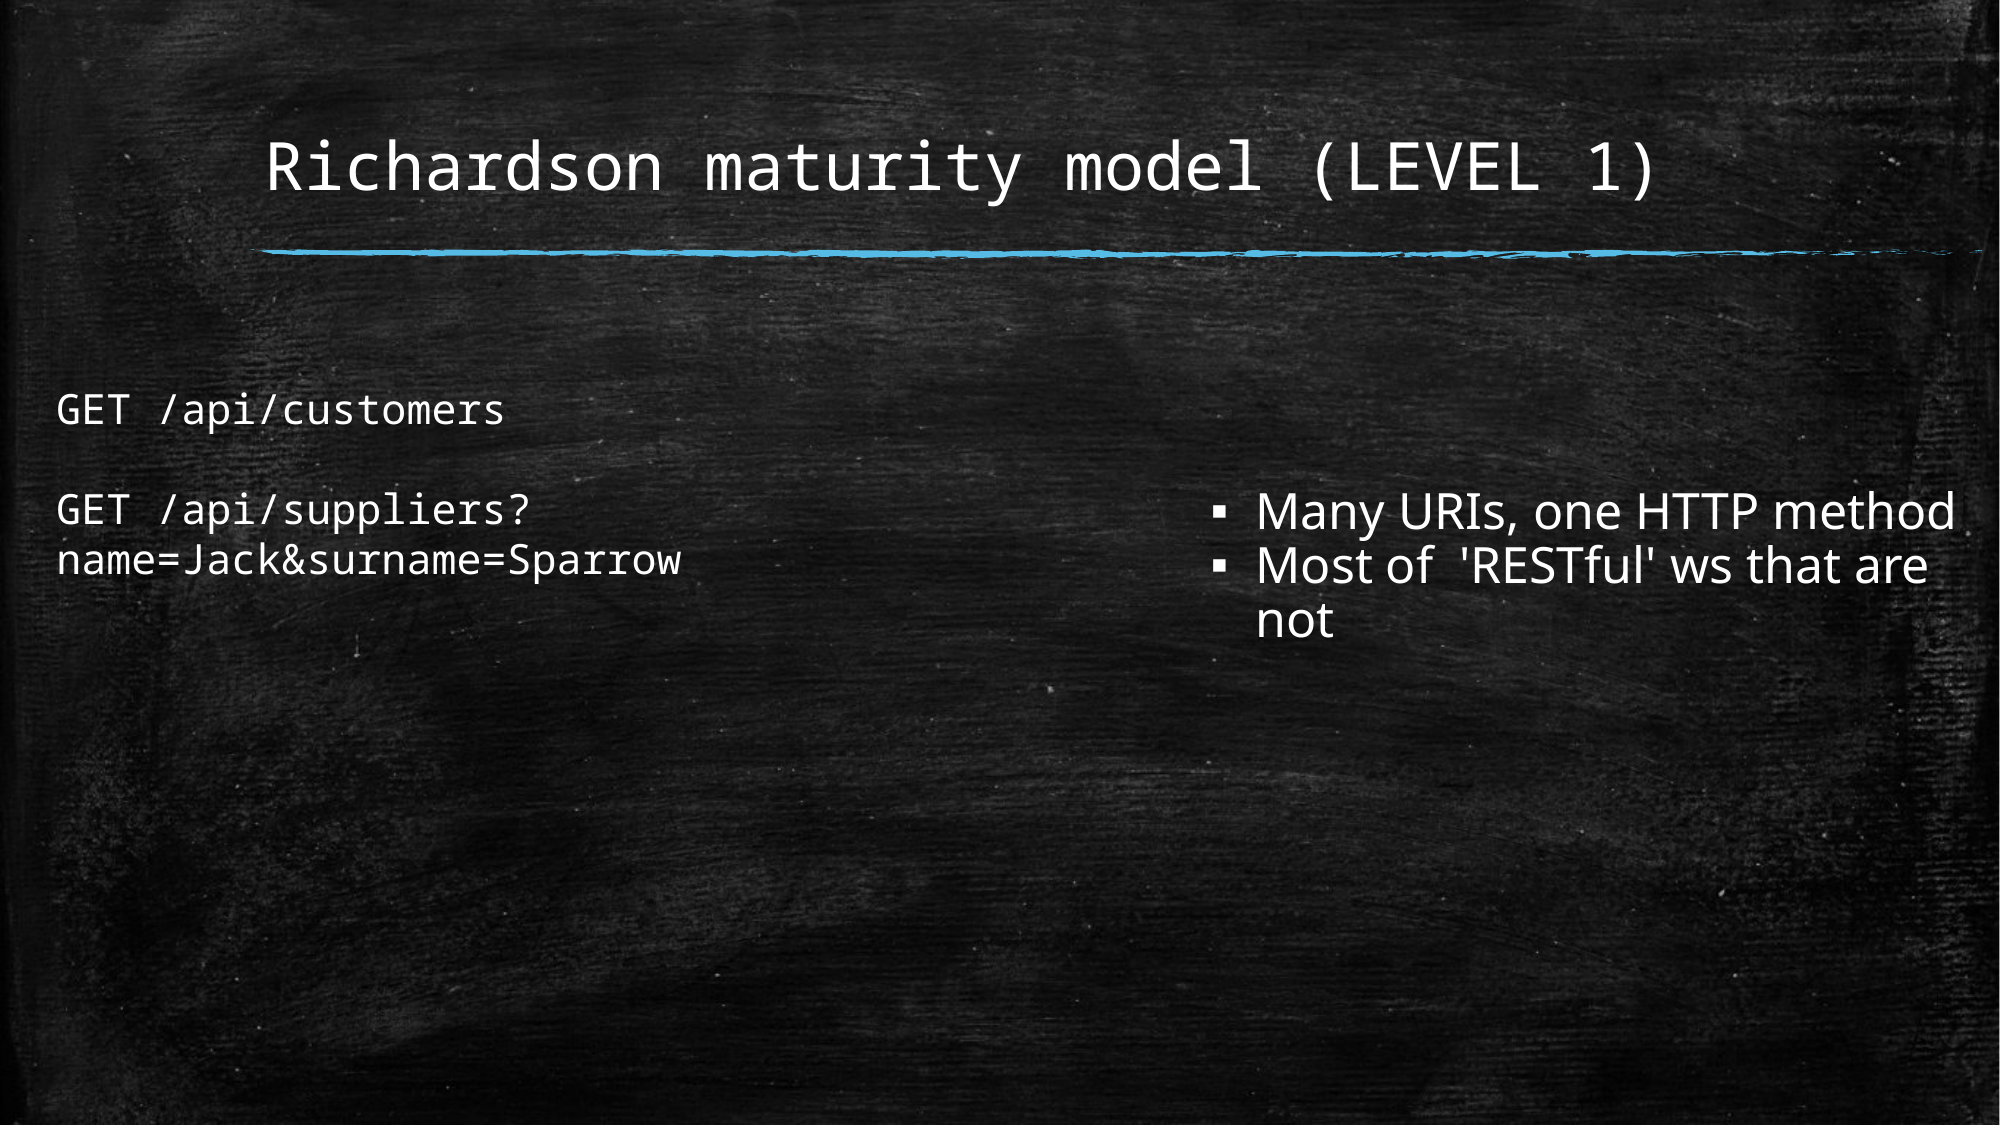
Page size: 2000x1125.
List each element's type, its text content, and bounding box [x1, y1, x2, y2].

text_box GET /api/customers GET /api/suppliers?name=Jack&surname=Sparrow [41, 368, 1122, 757]
picture [0, 0, 2000, 1125]
list Many URIs, one HTTP method Most of 'RESTful' ws that are not [1195, 478, 2000, 698]
title Richardson maturity model (LEVEL 1) [249, 45, 1750, 213]
